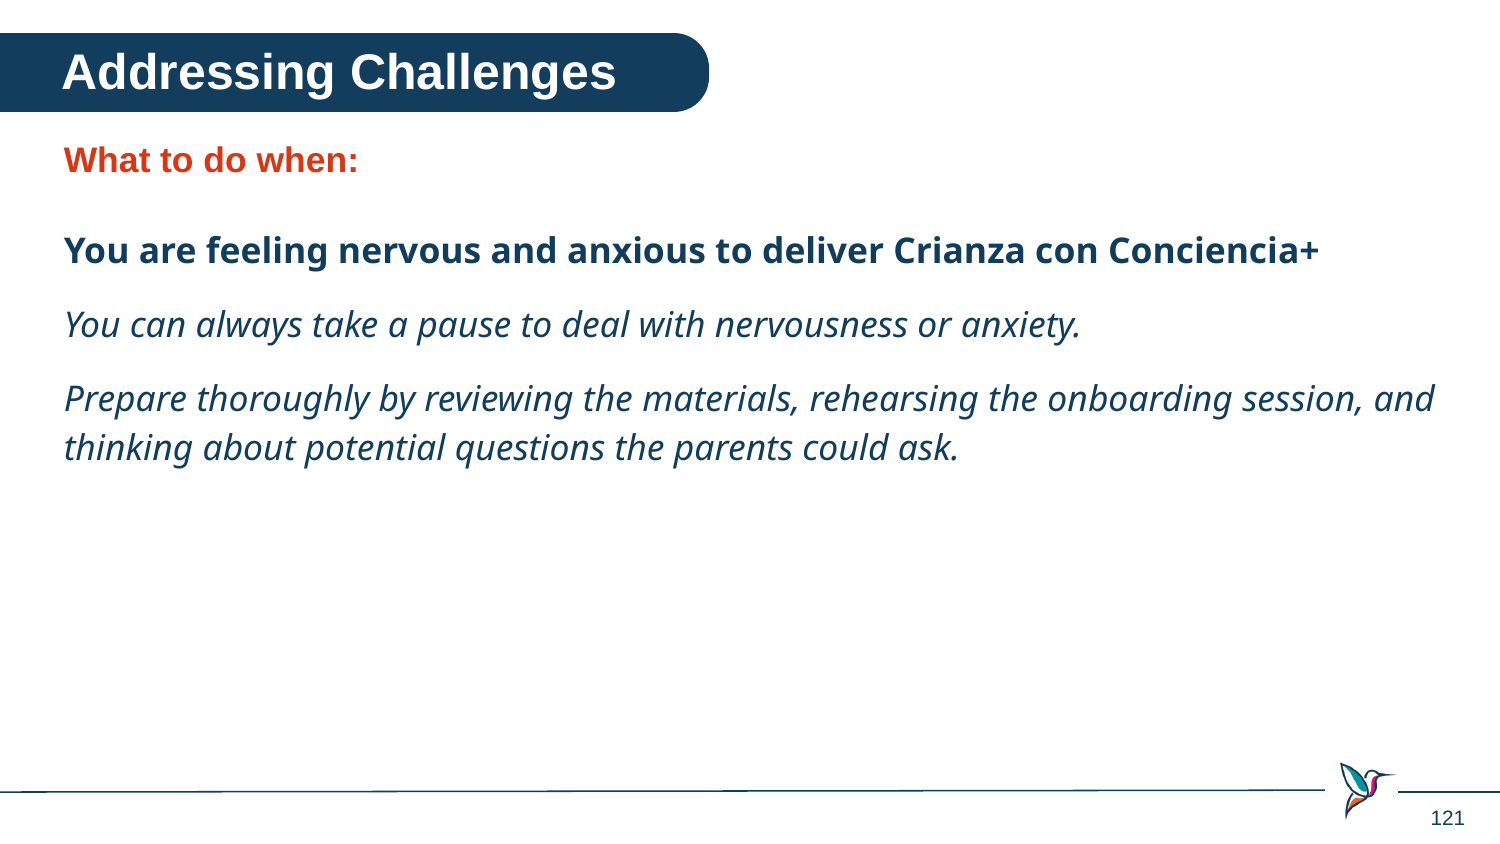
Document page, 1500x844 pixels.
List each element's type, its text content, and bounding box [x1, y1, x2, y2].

picture [1338, 759, 1398, 823]
text_box What to do when: You are feeling nervous and anxious to deliver Crianza con Conciencia+ You can always take a pause to deal with nervousness or anxiety. Prepare thoroughly by reviewing the materials, rehearsing the onboarding session, and thinking about potential questions the parents could ask. [48, 129, 1452, 550]
text_box [0, 33, 691, 112]
text_box Addressing Challenges [46, 32, 1135, 108]
